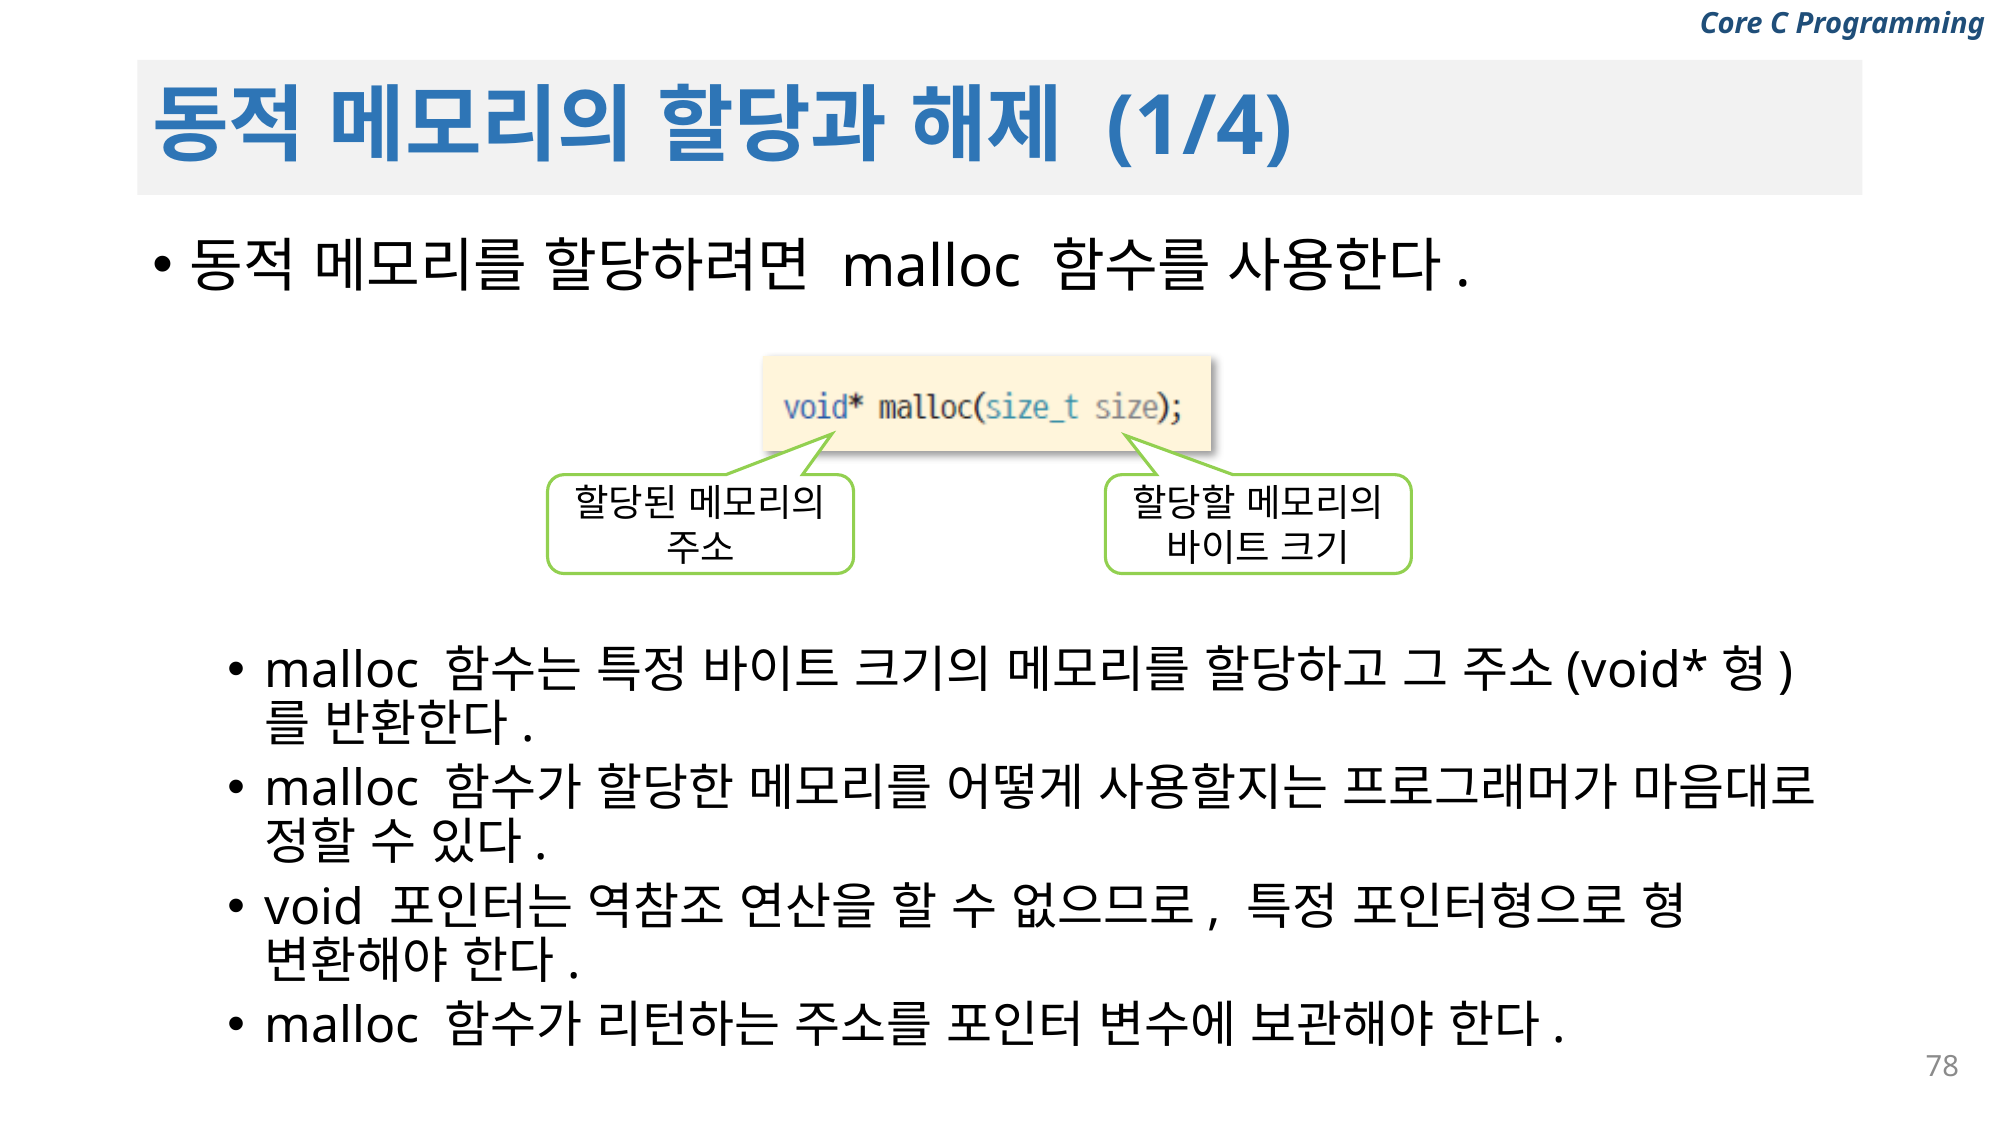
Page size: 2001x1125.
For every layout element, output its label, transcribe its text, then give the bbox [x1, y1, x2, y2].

title 동적 메모리의 할당과 해제 (1/4) [137, 59, 1863, 195]
text_box 할당된 메모리의 주소 [546, 451, 855, 575]
slide_number 78 [1850, 1028, 1975, 1107]
picture [762, 356, 1211, 451]
text_box 할당할 메모리의 바이트 크기 [1104, 451, 1413, 575]
list 동적 메모리를 할당하려면 malloc 함수를 사용한다. malloc 함수는 특정 바이트 크기의 메모리를 할당하고 그 주소(void*형)를 반환한다. malloc 함수가 할당한 메모리를 어떻게 사용할지는 프로그래머가 마음대로 정할 수 있다. void 포인터는 역참조 연산을 할 수 없으므로, 특정 포인터형으로 형 변환해야 한다. malloc 함수가 리턴하는 주소를 포인터 변수에 보관해야 한다. [137, 228, 1863, 1084]
